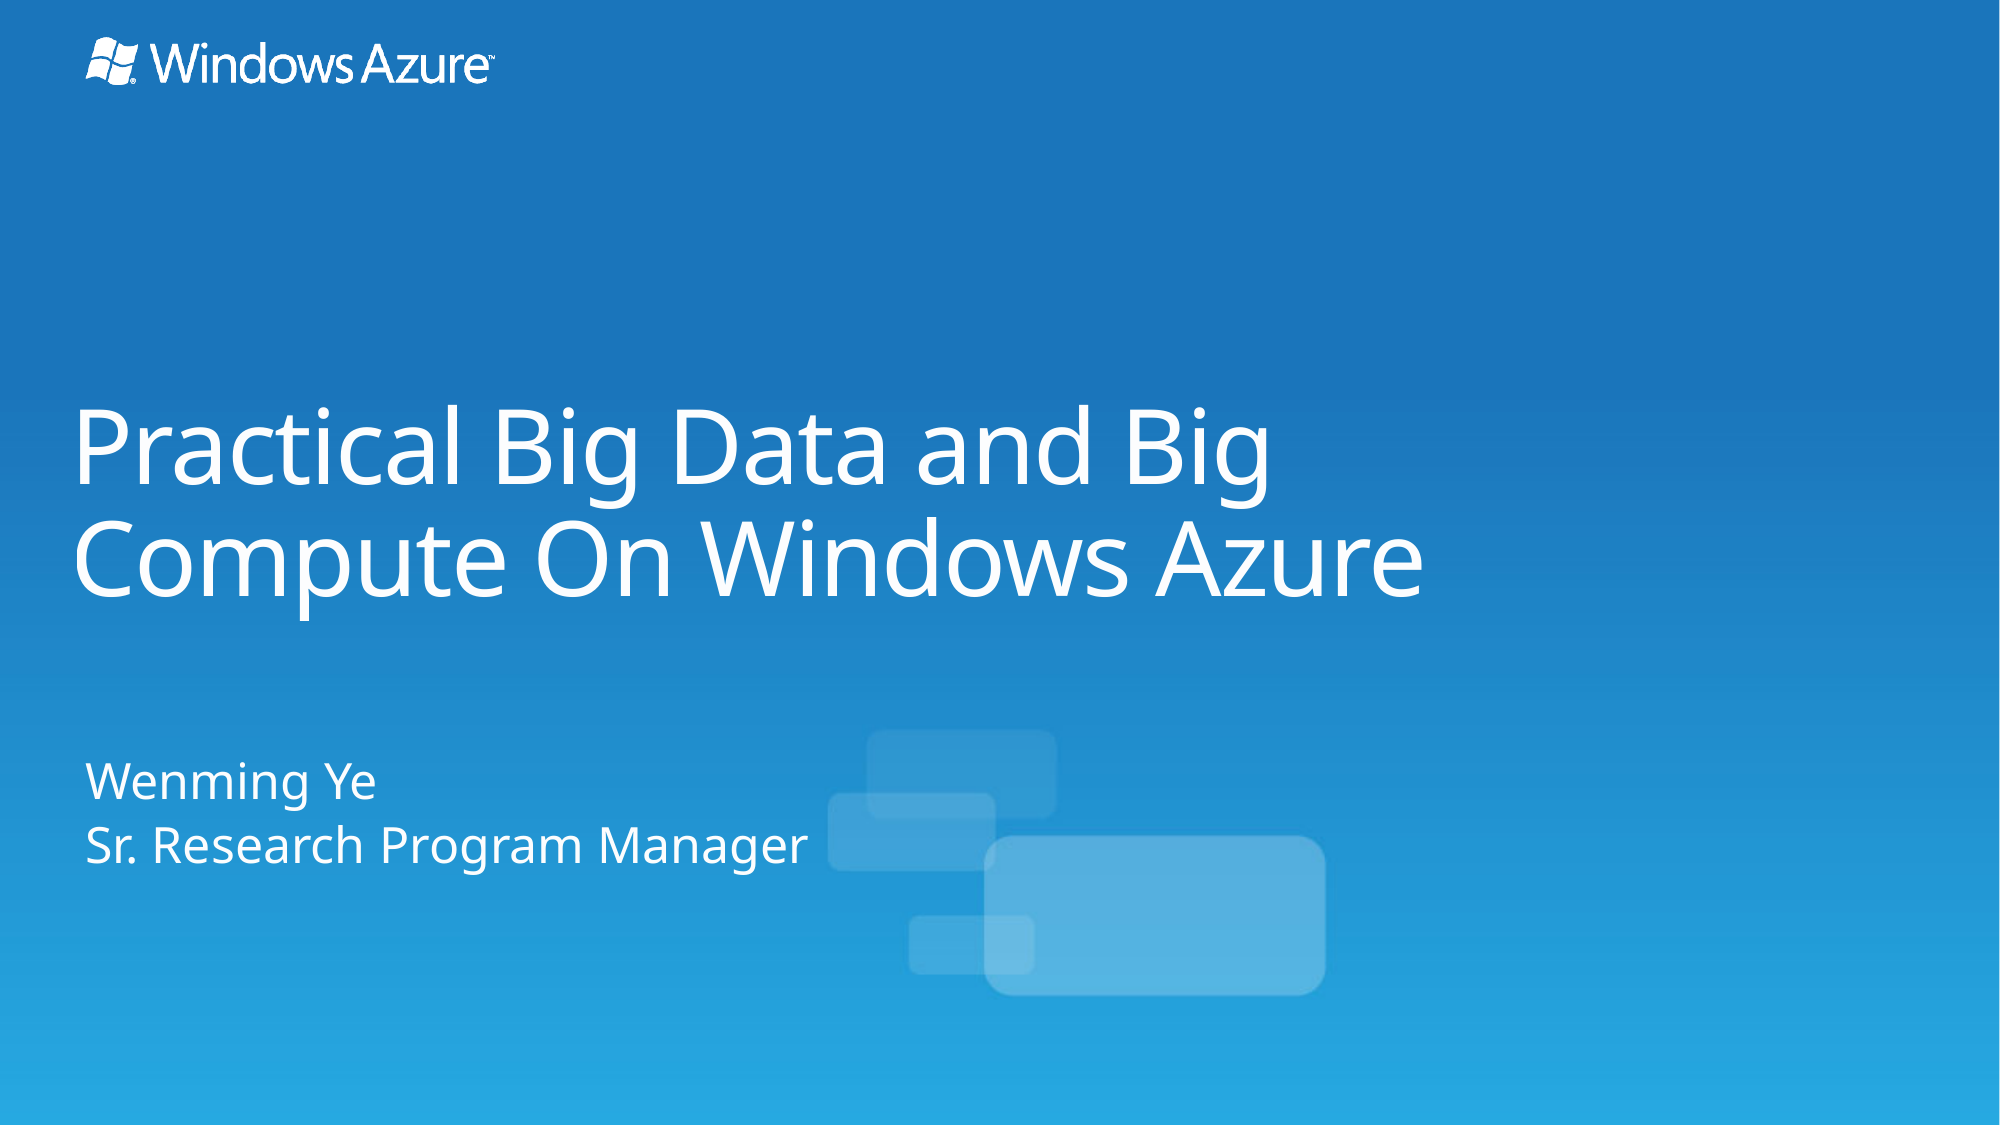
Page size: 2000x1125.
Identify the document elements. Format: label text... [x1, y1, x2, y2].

list Wenming Ye Sr. Research Program Manager [85, 756, 1317, 878]
picture [0, 0, 2000, 1125]
title Practical Big Data and Big Compute On Windows Azure [70, 395, 1604, 619]
